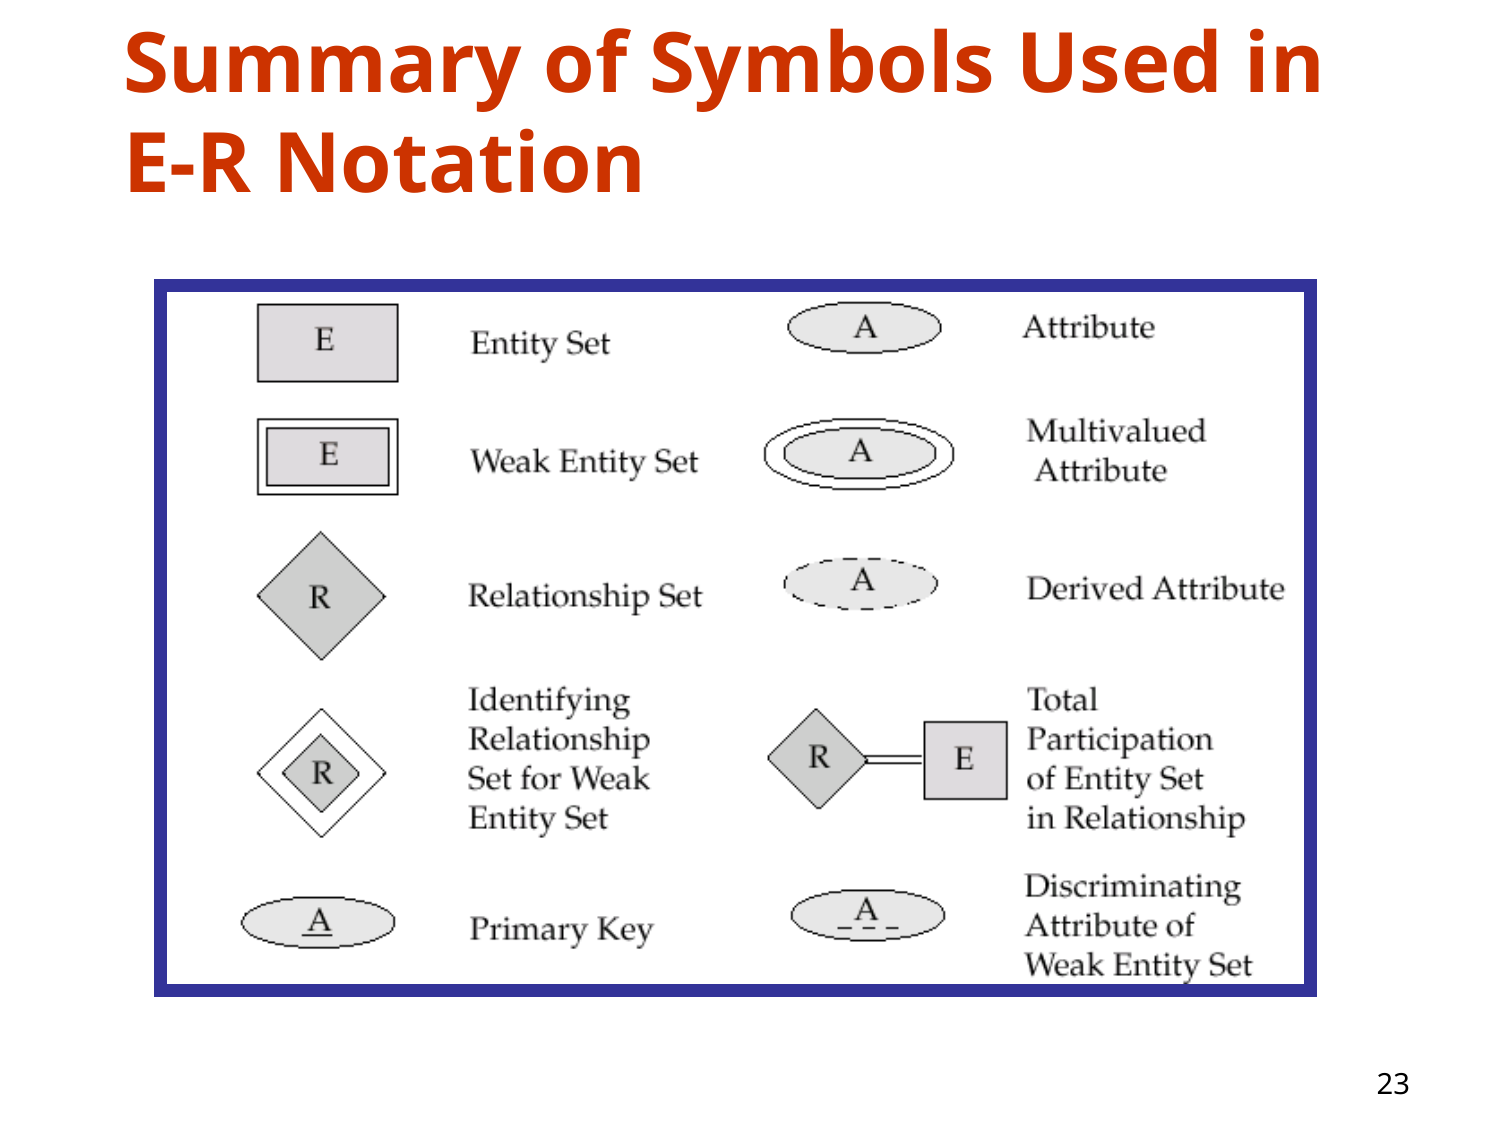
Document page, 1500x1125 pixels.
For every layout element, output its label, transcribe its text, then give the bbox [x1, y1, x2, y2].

text_box 23 [1112, 1037, 1425, 1113]
title Summary of Symbols Used in E-R Notation [108, 0, 1434, 218]
picture [166, 291, 1305, 985]
